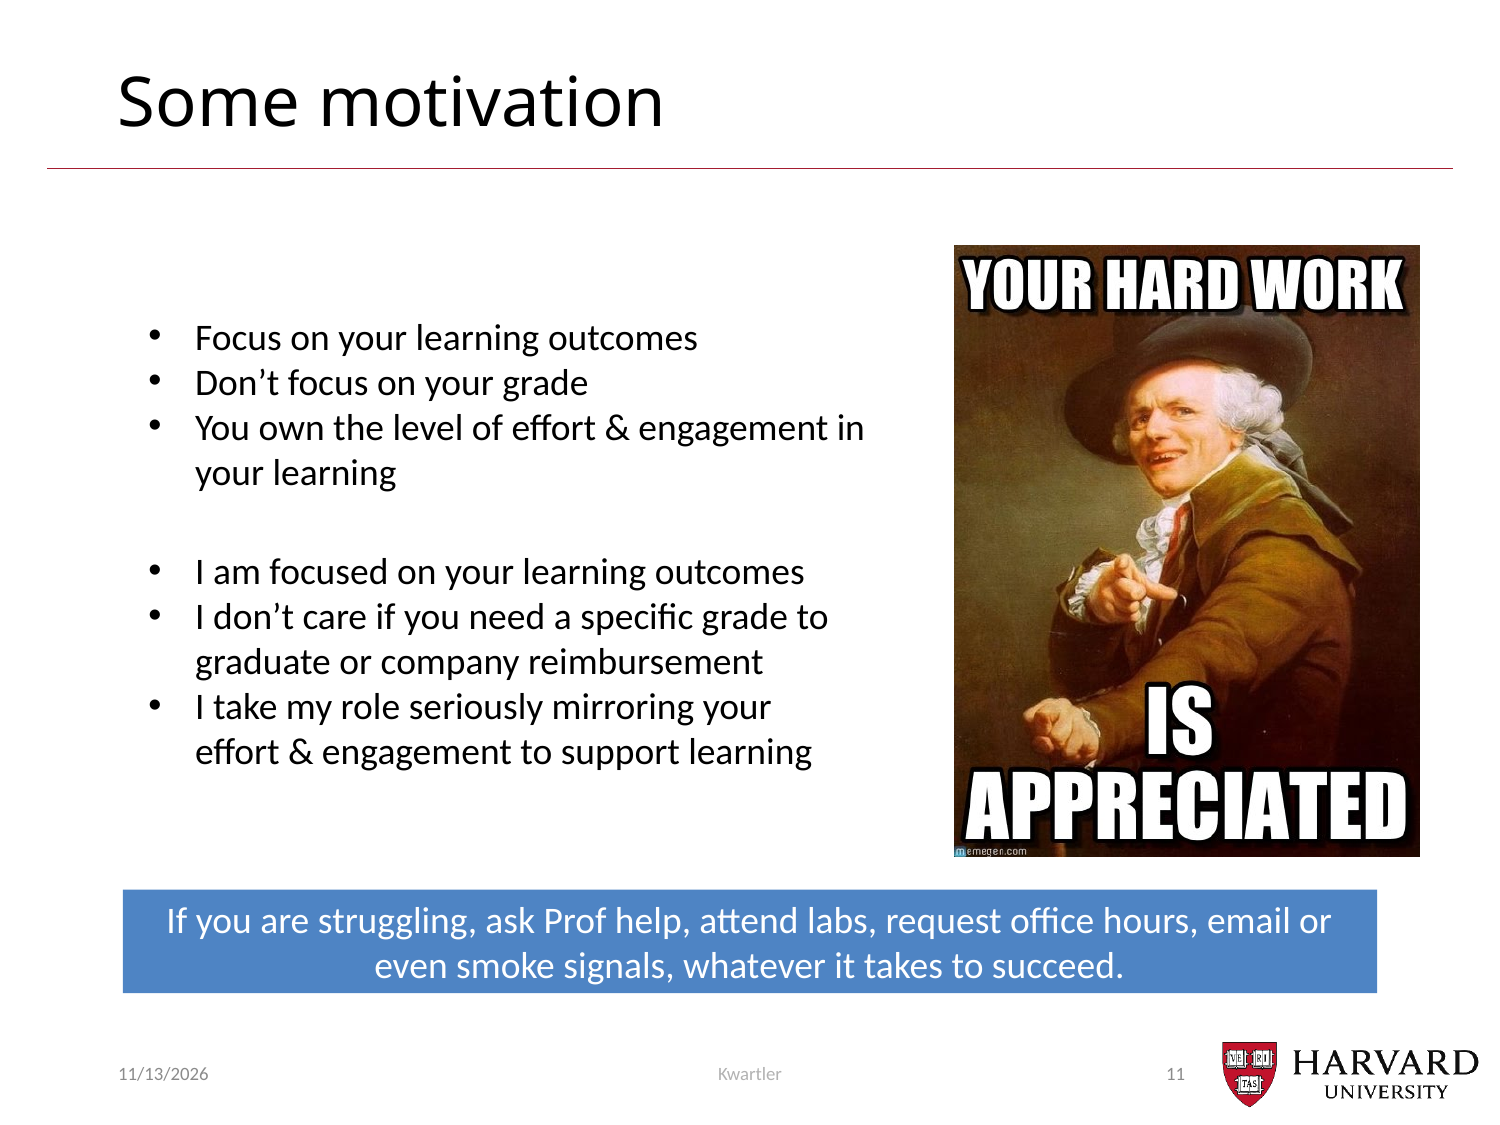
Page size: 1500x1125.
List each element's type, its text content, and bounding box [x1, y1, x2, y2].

text_box I am focused on your learning outcomes I don’t care if you need a specific grade to graduate or company reimbursement I take my role seriously mirroring your effort & engagement to support learning [133, 539, 877, 780]
text_box If you are struggling, ask Prof help, attend labs, request office hours, email or even smoke signals, whatever it takes to succeed. [122, 889, 1378, 994]
footer Kwartler [496, 1042, 1004, 1103]
slide_number 11 [1059, 1042, 1200, 1103]
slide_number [103, 1042, 441, 1103]
picture [1200, 1024, 1500, 1125]
picture [954, 245, 1420, 857]
title Some motivation [103, 59, 1397, 157]
text_box Focus on your learning outcomes Don’t focus on your grade You own the level of effort & engagement in your learning [133, 305, 942, 500]
